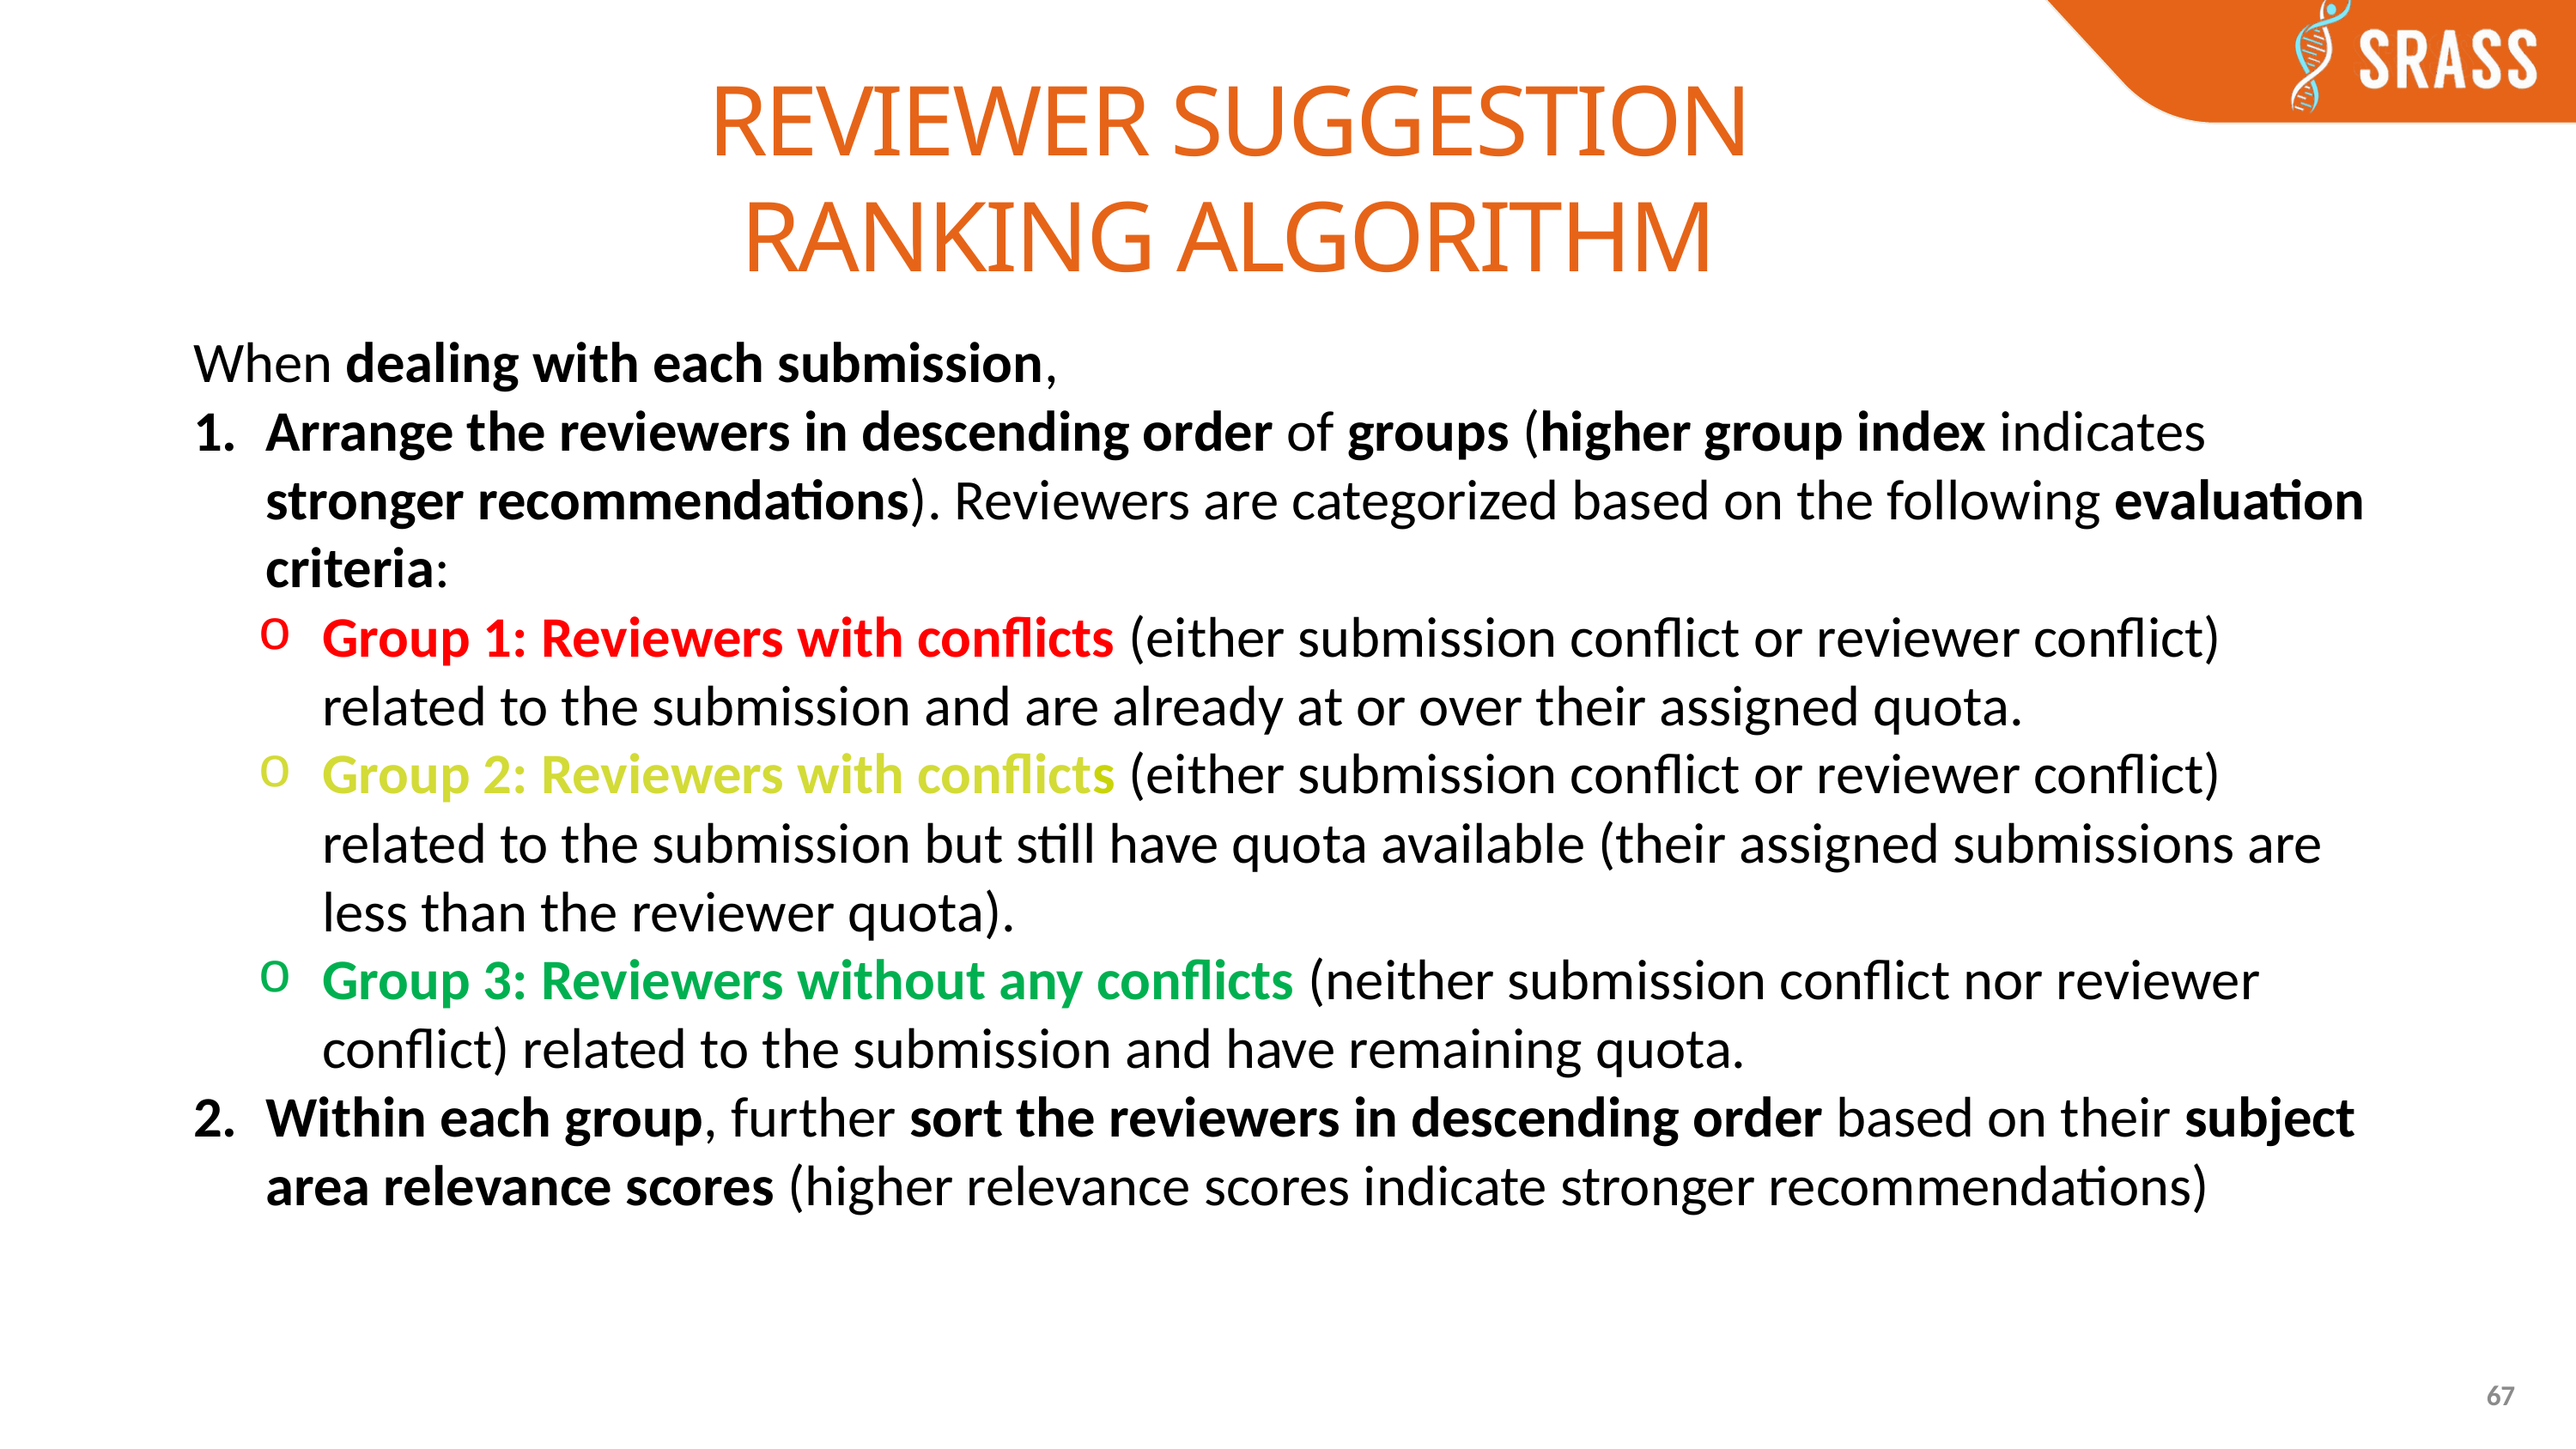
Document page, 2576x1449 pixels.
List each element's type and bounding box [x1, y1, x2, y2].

text_box [493, 0, 2576, 291]
slide_number [2458, 1367, 2544, 1420]
text_box [192, 324, 2383, 1218]
